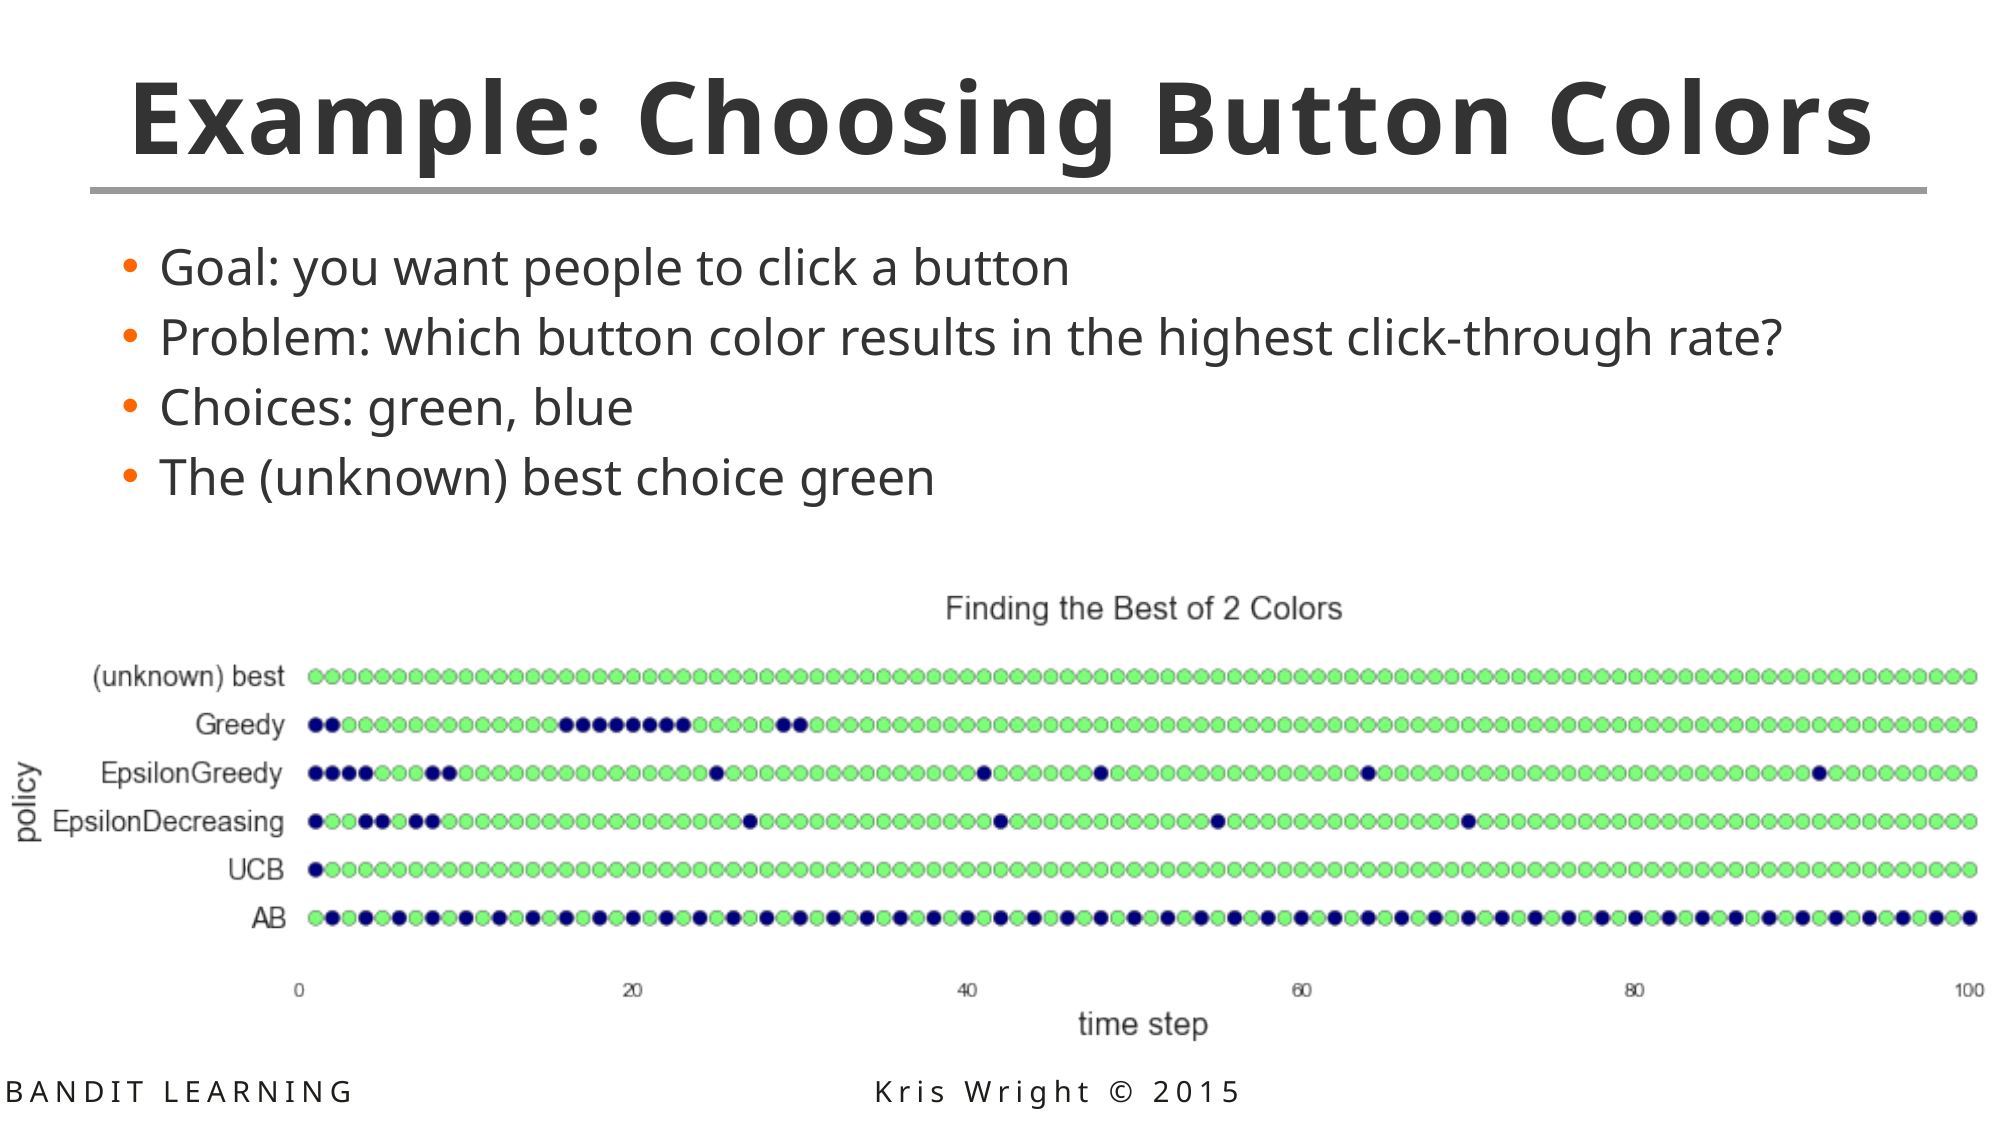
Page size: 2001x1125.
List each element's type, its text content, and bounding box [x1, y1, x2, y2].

picture [0, 582, 2000, 1055]
title Example: Choosing Button Colors [113, 39, 1892, 179]
list Goal: you want people to click a button Problem: which button color results in the highest click-through rate? Choices: green, blue The (unknown) best choice green [114, 231, 1892, 581]
